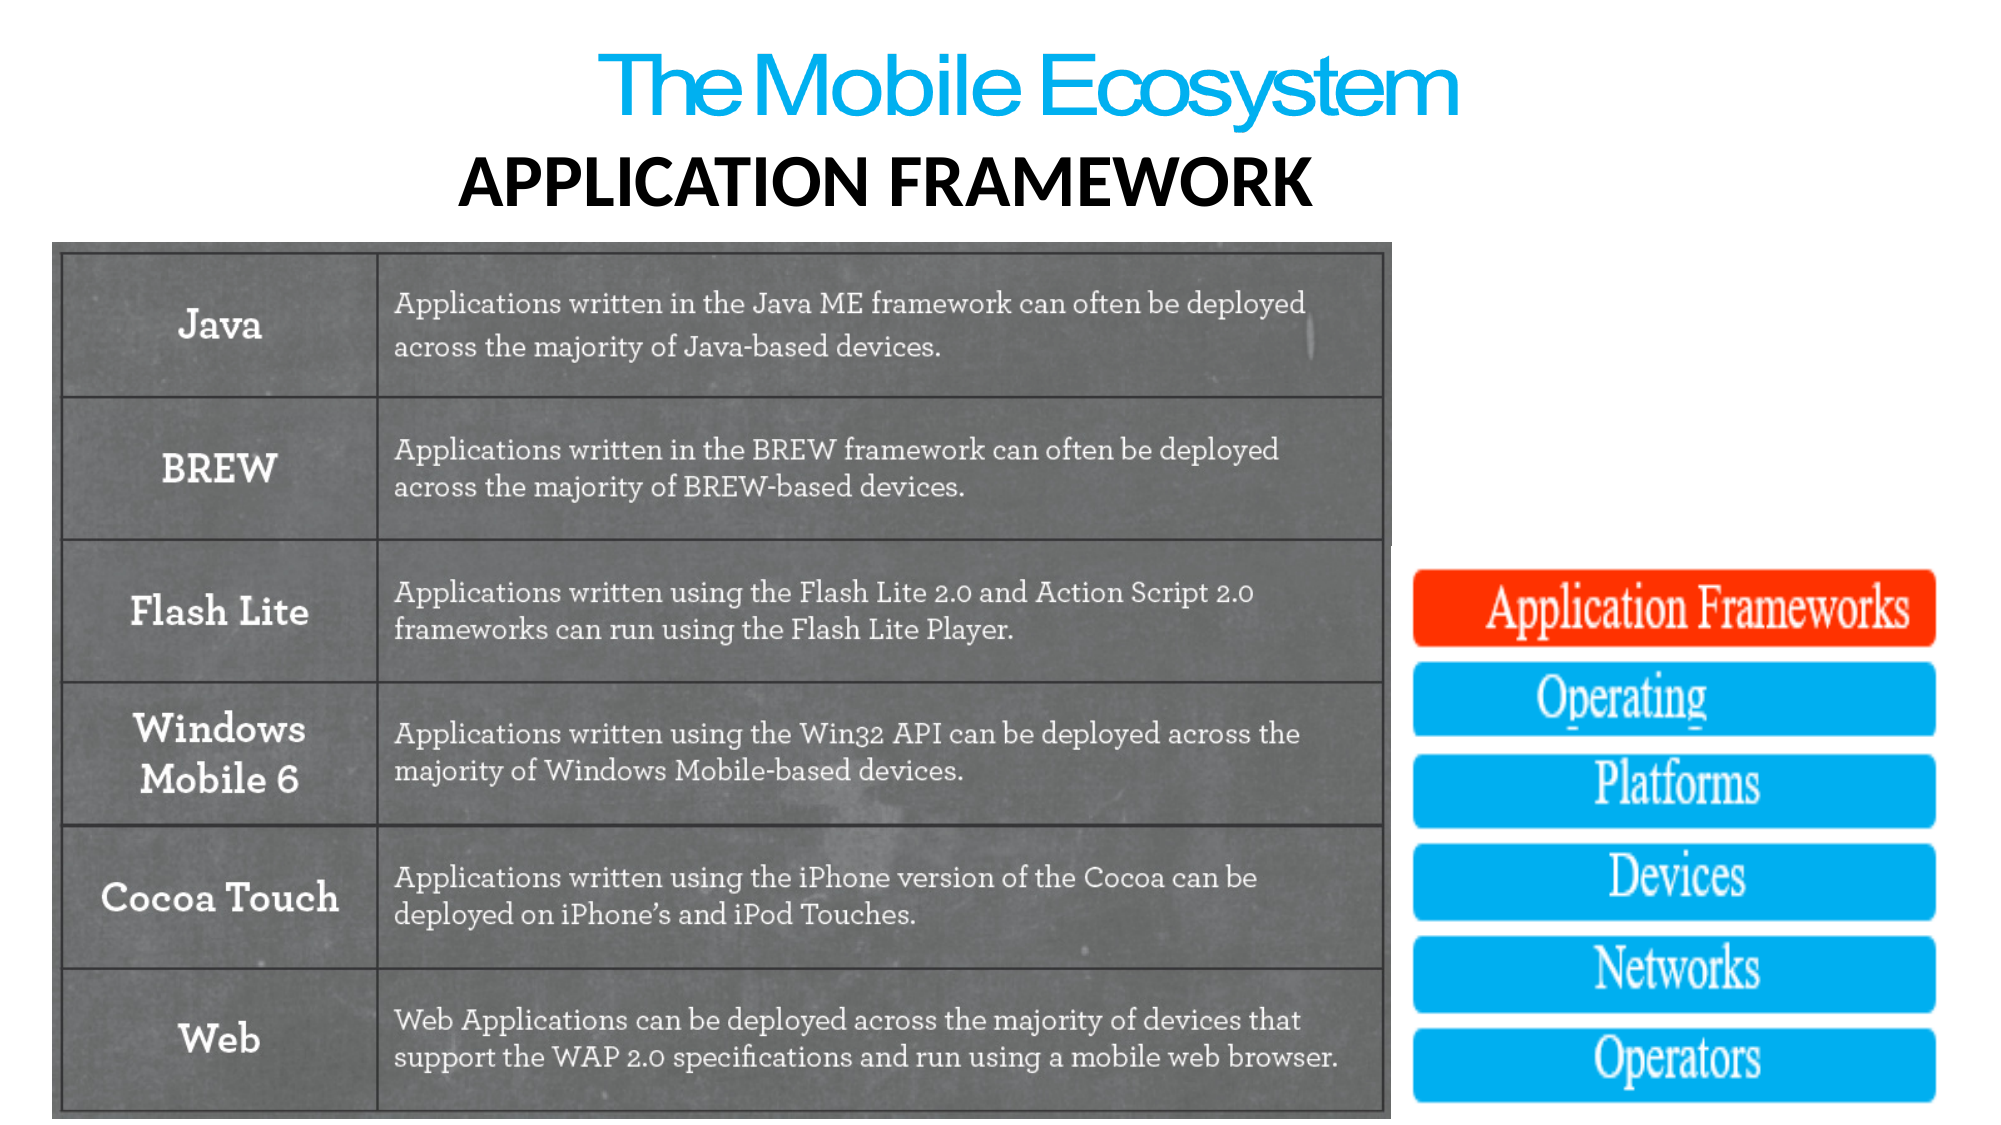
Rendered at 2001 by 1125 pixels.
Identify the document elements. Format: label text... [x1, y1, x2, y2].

text_box [52, 242, 1392, 1119]
picture [1391, 546, 1953, 1125]
picture [535, 6, 1519, 185]
subtitle APPLICATION FRAMEWORK [22, 134, 1750, 1093]
